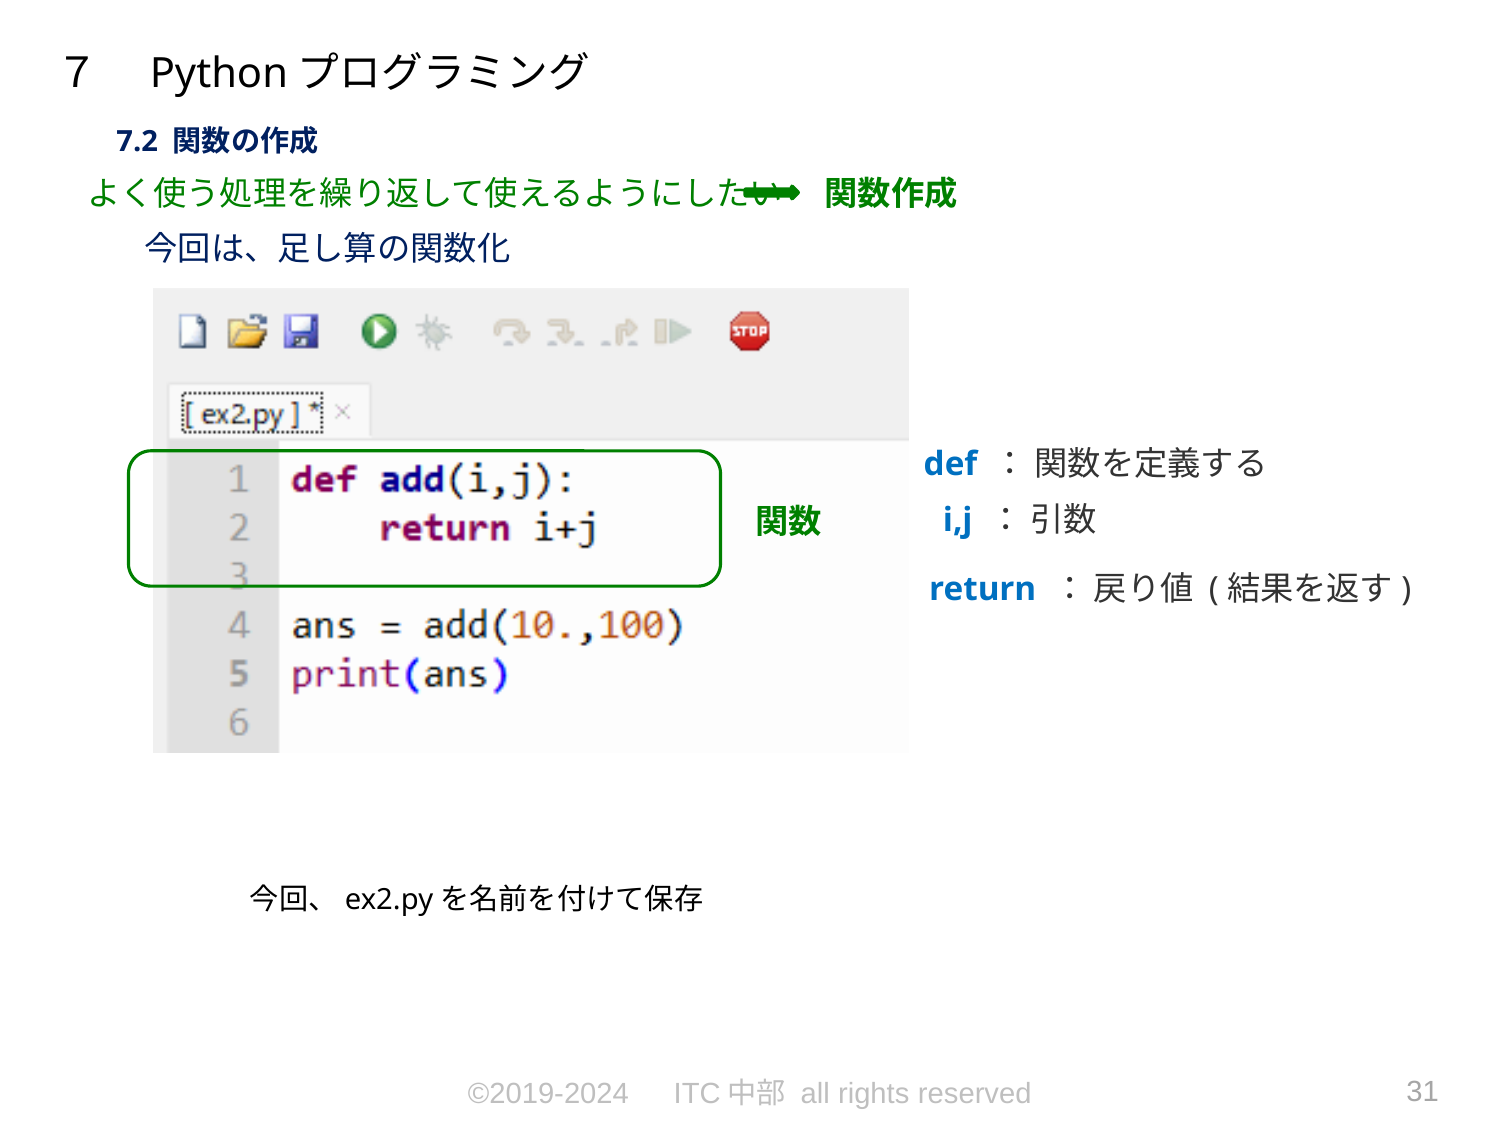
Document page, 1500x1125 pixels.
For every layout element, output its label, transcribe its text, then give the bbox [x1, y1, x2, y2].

text_box i,j ： 引数 [928, 490, 1149, 546]
text_box return ： 戻り値 (結果を返す) [915, 559, 1465, 615]
text_box 関数作成 [810, 164, 973, 220]
text_box 7.2 関数の作成 [101, 114, 334, 164]
text_box ７ Pythonプログラミング [41, 30, 750, 112]
text_box def ： 関数を定義する [915, 435, 1319, 490]
text_box 今回、ex2.pyを名前を付けて保存 [235, 872, 719, 923]
picture [153, 288, 910, 753]
text_box よく使う処理を繰り返して使えるようにしたい [72, 164, 798, 220]
text_box [126, 448, 148, 589]
text_box [743, 184, 800, 201]
text_box 今回は、足し算の関数化 [129, 220, 525, 275]
